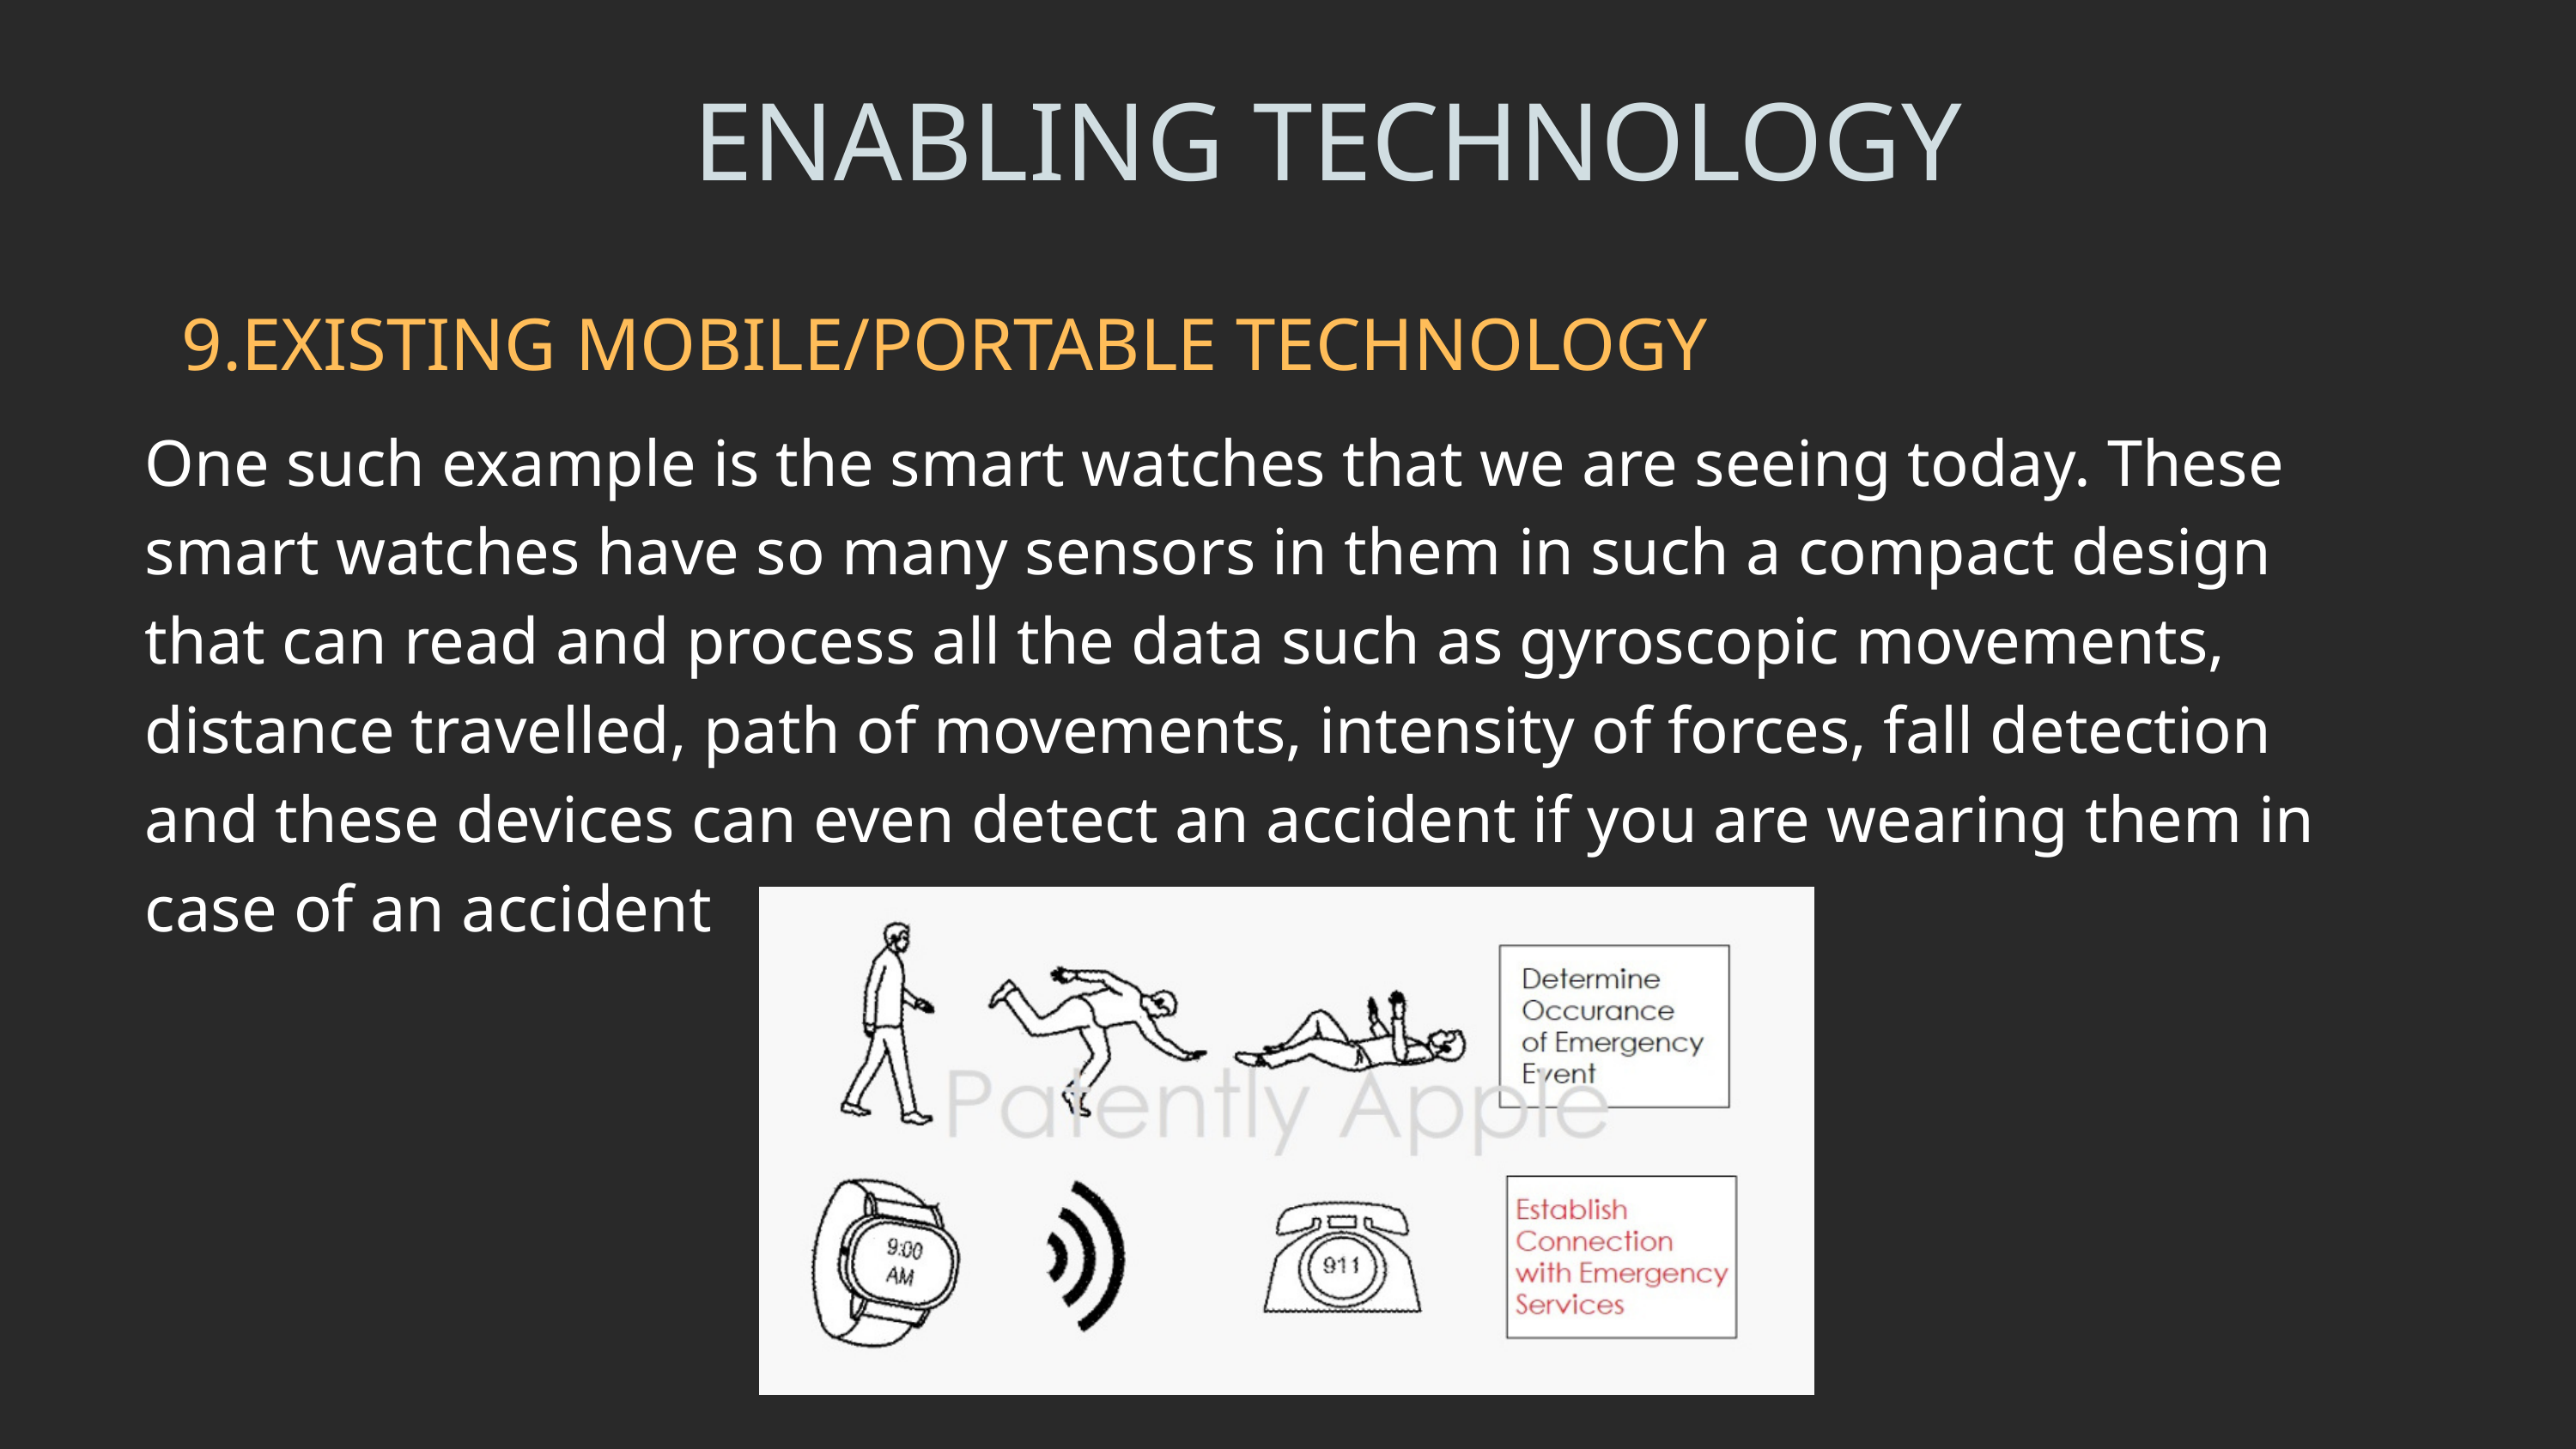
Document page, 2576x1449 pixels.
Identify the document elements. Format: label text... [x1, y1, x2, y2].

text_box One such example is the smart watches that we are seeing today. These smart watches have so many sensors in them in such a compact design that can read and process all the data such as gyroscopic movements, distance travelled, path of movements, intensity of forces, fall detection and these devices can even detect an accident if you are wearing them in case of an accident [144, 409, 2355, 944]
text_box ENABLING TECHNOLOGY [543, 84, 2113, 203]
text_box 9.EXISTING MOBILE/PORTABLE TECHNOLOGY [76, 284, 1814, 385]
picture [759, 887, 1815, 1396]
